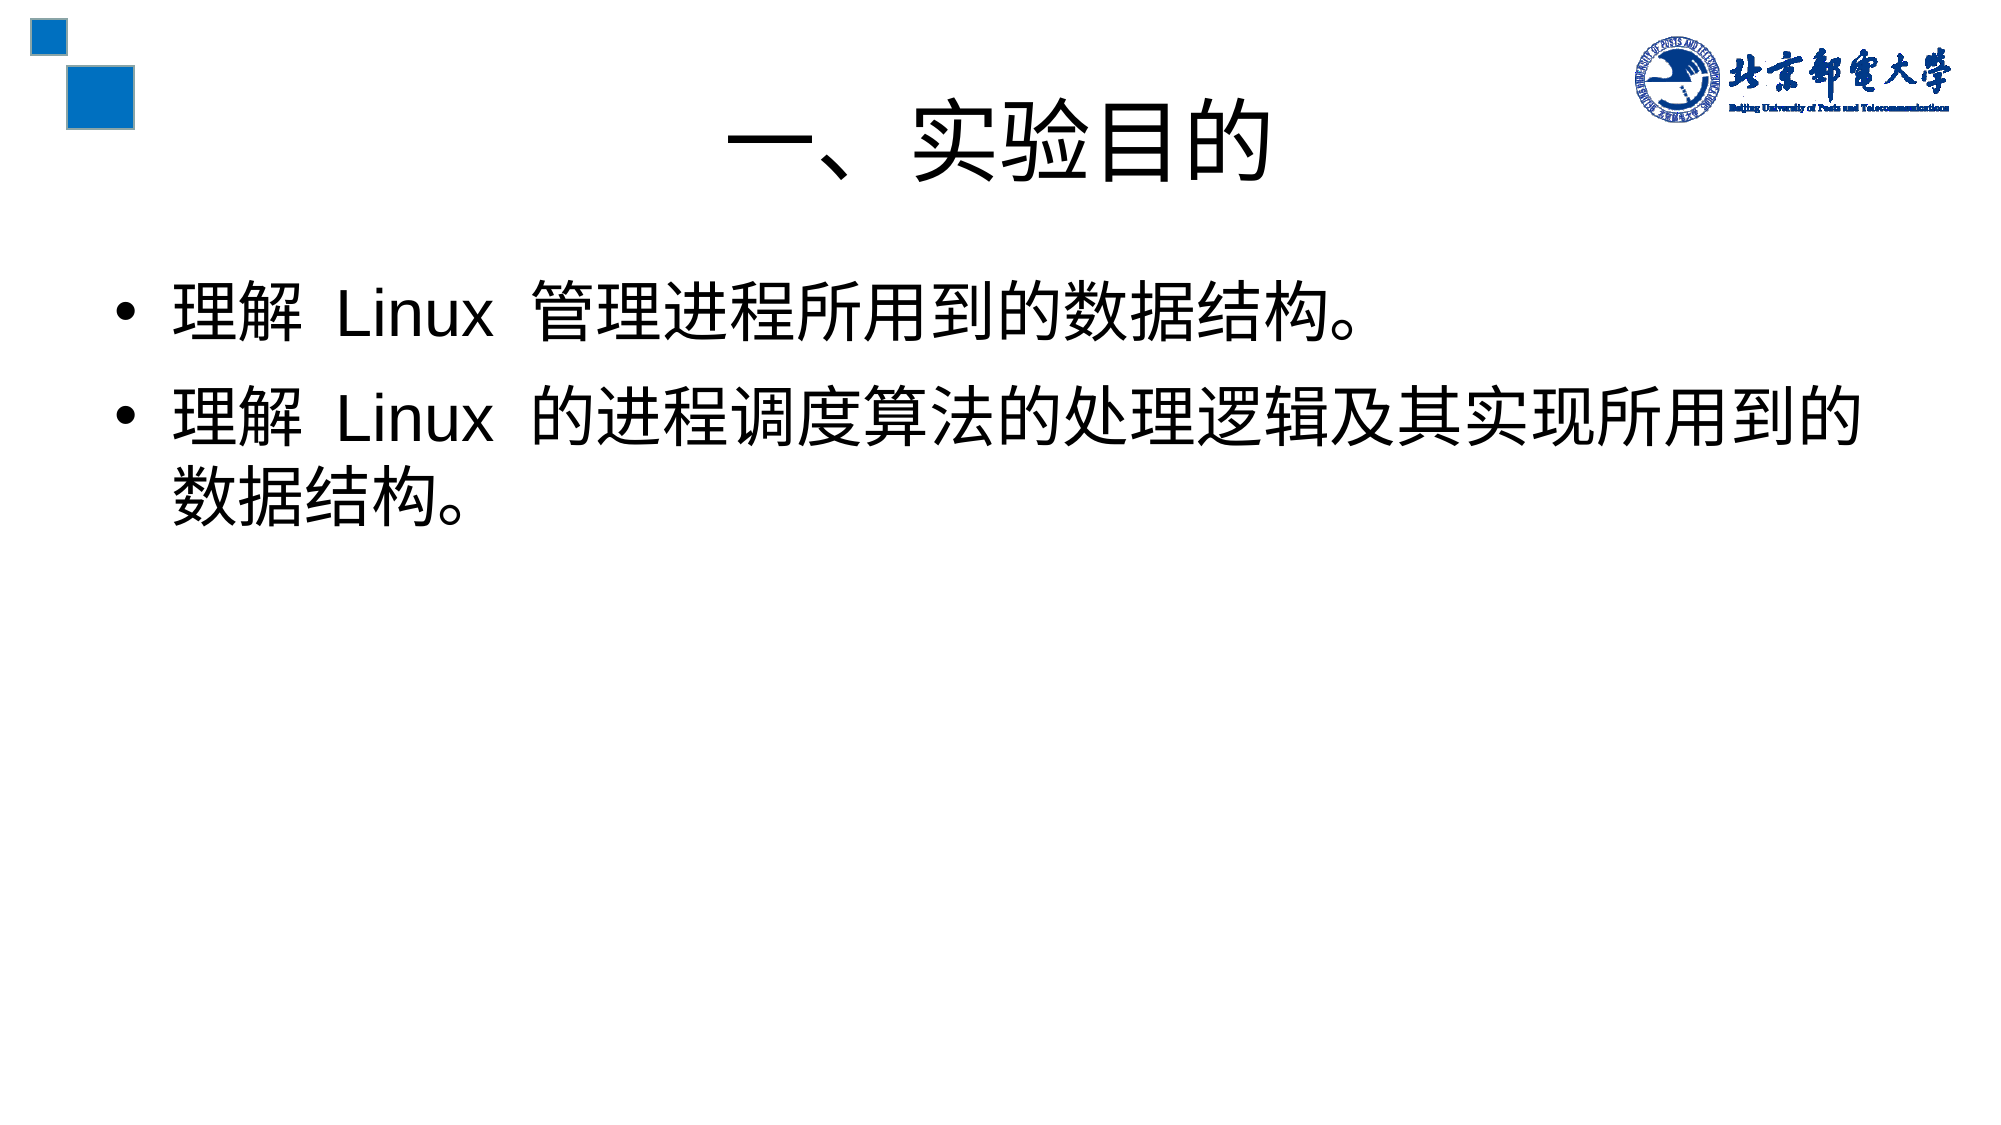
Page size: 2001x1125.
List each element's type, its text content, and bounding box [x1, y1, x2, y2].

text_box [31, 19, 134, 130]
picture [1626, 29, 1959, 130]
list 理解 Linux 管理进程所用到的数据结构。 理解 Linux 的进程调度算法的处理逻辑及其实现所用到的数据结构。 [99, 262, 1901, 1006]
title 一、实验目的 [99, 44, 1901, 233]
